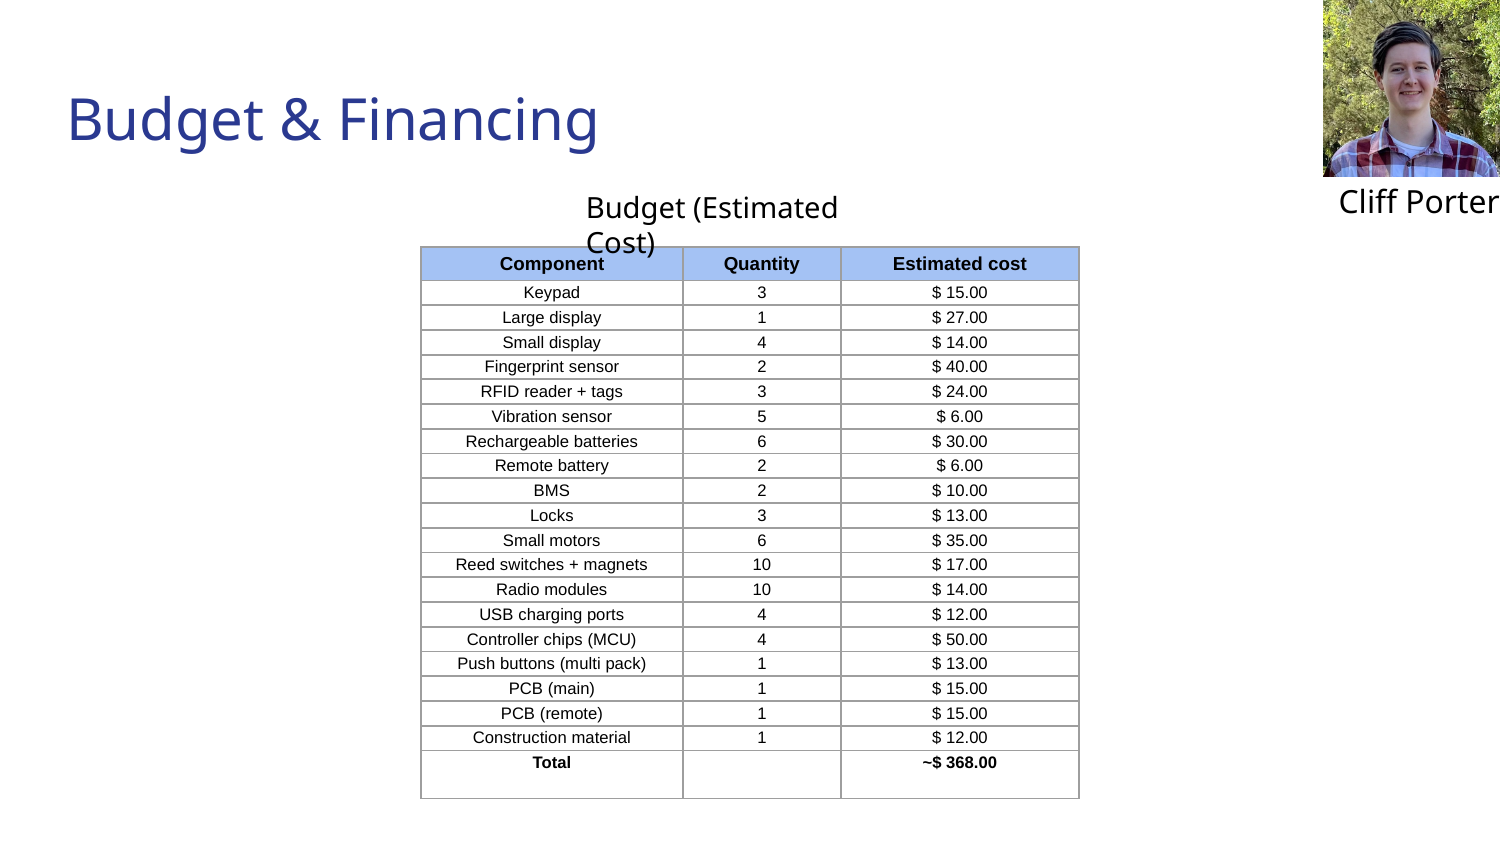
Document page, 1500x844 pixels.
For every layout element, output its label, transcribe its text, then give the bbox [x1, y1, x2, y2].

table_cell $ 40.00 [842, 356, 1078, 378]
table_cell $ 17.00 [842, 553, 1078, 576]
table_cell $ 35.00 [842, 529, 1078, 552]
table_cell $ 14.00 [842, 578, 1078, 601]
table_cell 1 [684, 677, 840, 700]
text_box Budget (Estimated Cost) [570, 174, 929, 275]
table_cell Large display [422, 306, 682, 329]
table_cell 1 [684, 306, 840, 329]
table_cell 6 [684, 529, 840, 552]
table_cell $ 50.00 [842, 628, 1078, 651]
table_cell $ 30.00 [842, 430, 1078, 453]
table_cell $ 10.00 [842, 479, 1078, 502]
table_cell USB charging ports [422, 603, 682, 626]
table_cell 1 [684, 702, 840, 725]
table_cell Small motors [422, 529, 682, 552]
table_cell Small display [422, 331, 682, 354]
table_cell $ 6.00 [842, 405, 1078, 428]
table_cell BMS [422, 479, 682, 502]
table_cell 1 [684, 727, 840, 750]
table_cell Keypad [422, 281, 682, 304]
table_cell $ 27.00 [842, 306, 1078, 329]
title Budget & Financing [51, 67, 1318, 167]
table_cell Fingerprint sensor [422, 356, 682, 378]
table_cell Controller chips (MCU) [422, 628, 682, 651]
table_cell 1 [684, 652, 840, 675]
table_cell 4 [684, 331, 840, 354]
table_cell 4 [684, 603, 840, 626]
table_cell $ 13.00 [842, 652, 1078, 675]
table_cell $ 13.00 [842, 504, 1078, 527]
table_cell $ 12.00 [842, 727, 1078, 750]
table_cell $ 24.00 [842, 380, 1078, 403]
table_cell PCB (main) [422, 677, 682, 700]
table_cell 5 [684, 405, 840, 428]
table_cell Total [422, 751, 682, 798]
table_cell Vibration sensor [422, 405, 682, 428]
table_cell Locks [422, 504, 682, 527]
picture [1323, 0, 1500, 177]
table_cell Remote battery [422, 454, 682, 477]
table_cell 2 [684, 454, 840, 477]
table_cell $ 15.00 [842, 281, 1078, 304]
table_cell $ 12.00 [842, 603, 1078, 626]
table_cell 3 [684, 380, 840, 403]
text_box Cliff Porter [1323, 184, 1500, 236]
table_cell Rechargeable batteries [422, 430, 682, 453]
table_cell 10 [684, 578, 840, 601]
table_cell Radio modules [422, 578, 682, 601]
table_header Quantity [684, 275, 840, 280]
table_cell [684, 751, 840, 798]
table_cell Push buttons (multi pack) [422, 652, 682, 675]
table_cell 4 [684, 628, 840, 651]
table_header Estimated cost [842, 248, 1078, 280]
table_cell $ 14.00 [842, 331, 1078, 354]
table_cell PCB (remote) [422, 702, 682, 725]
table_cell Construction material [422, 727, 682, 750]
table_cell 10 [684, 553, 840, 576]
table_cell 3 [684, 504, 840, 527]
table_cell 2 [684, 356, 840, 378]
table_cell RFID reader + tags [422, 380, 682, 403]
table_cell 2 [684, 479, 840, 502]
table_header Component [422, 248, 682, 280]
table_cell $ 15.00 [842, 677, 1078, 700]
table_cell Reed switches + magnets [422, 553, 682, 576]
table_cell $ 6.00 [842, 454, 1078, 477]
table_cell ~$ 368.00 [842, 751, 1078, 798]
table_cell 6 [684, 430, 840, 453]
table_cell $ 15.00 [842, 702, 1078, 725]
table_cell 3 [684, 281, 840, 304]
